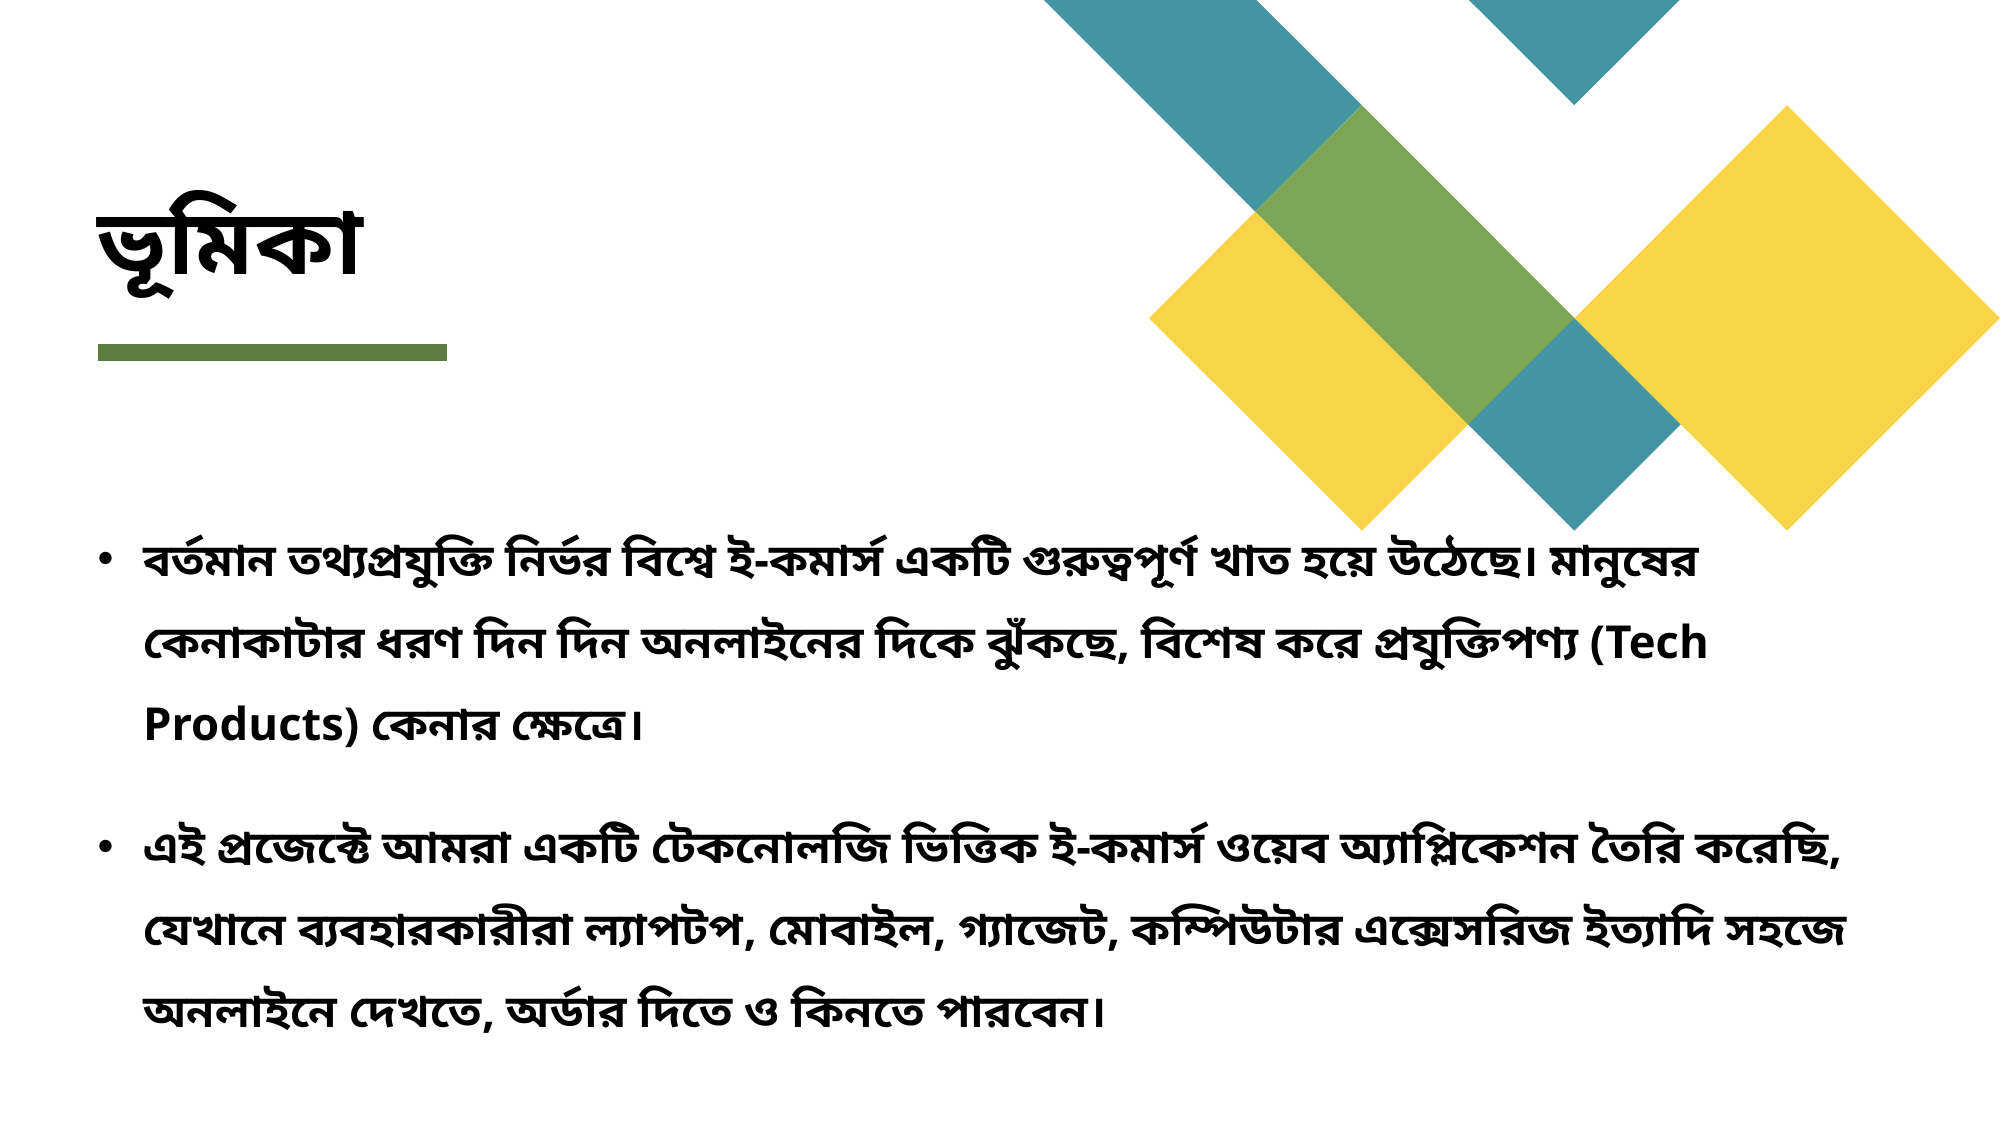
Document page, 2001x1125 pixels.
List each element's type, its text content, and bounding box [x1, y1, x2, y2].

title ভূমিকা [97, 31, 1211, 293]
list বর্তমান তথ্যপ্রযুক্তি নির্ভর বিশ্বে ই-কমার্স একটি গুরুত্বপূর্ণ খাত হয়ে উঠেছে। মানুষের কেনাকাটার ধরণ দিন দিন অনলাইনের দিকে ঝুঁকছে, বিশেষ করে প্রযুক্তিপণ্য (Tech Products) কেনার ক্ষেত্রে। এই প্রজেক্টে আমরা একটি টেকনোলজি ভিত্তিক ই-কমার্স ওয়েব অ্যাপ্লিকেশন তৈরি করেছি, যেখানে ব্যবহারকারীরা ল্যাপটপ, মোবাইল, গ্যাজেট, কম্পিউটার এক্সেসরিজ ইত্যাদি সহজে অনলাইনে দেখতে, অর্ডার দিতে ও কিনতে পারবেন। [97, 428, 1896, 1038]
